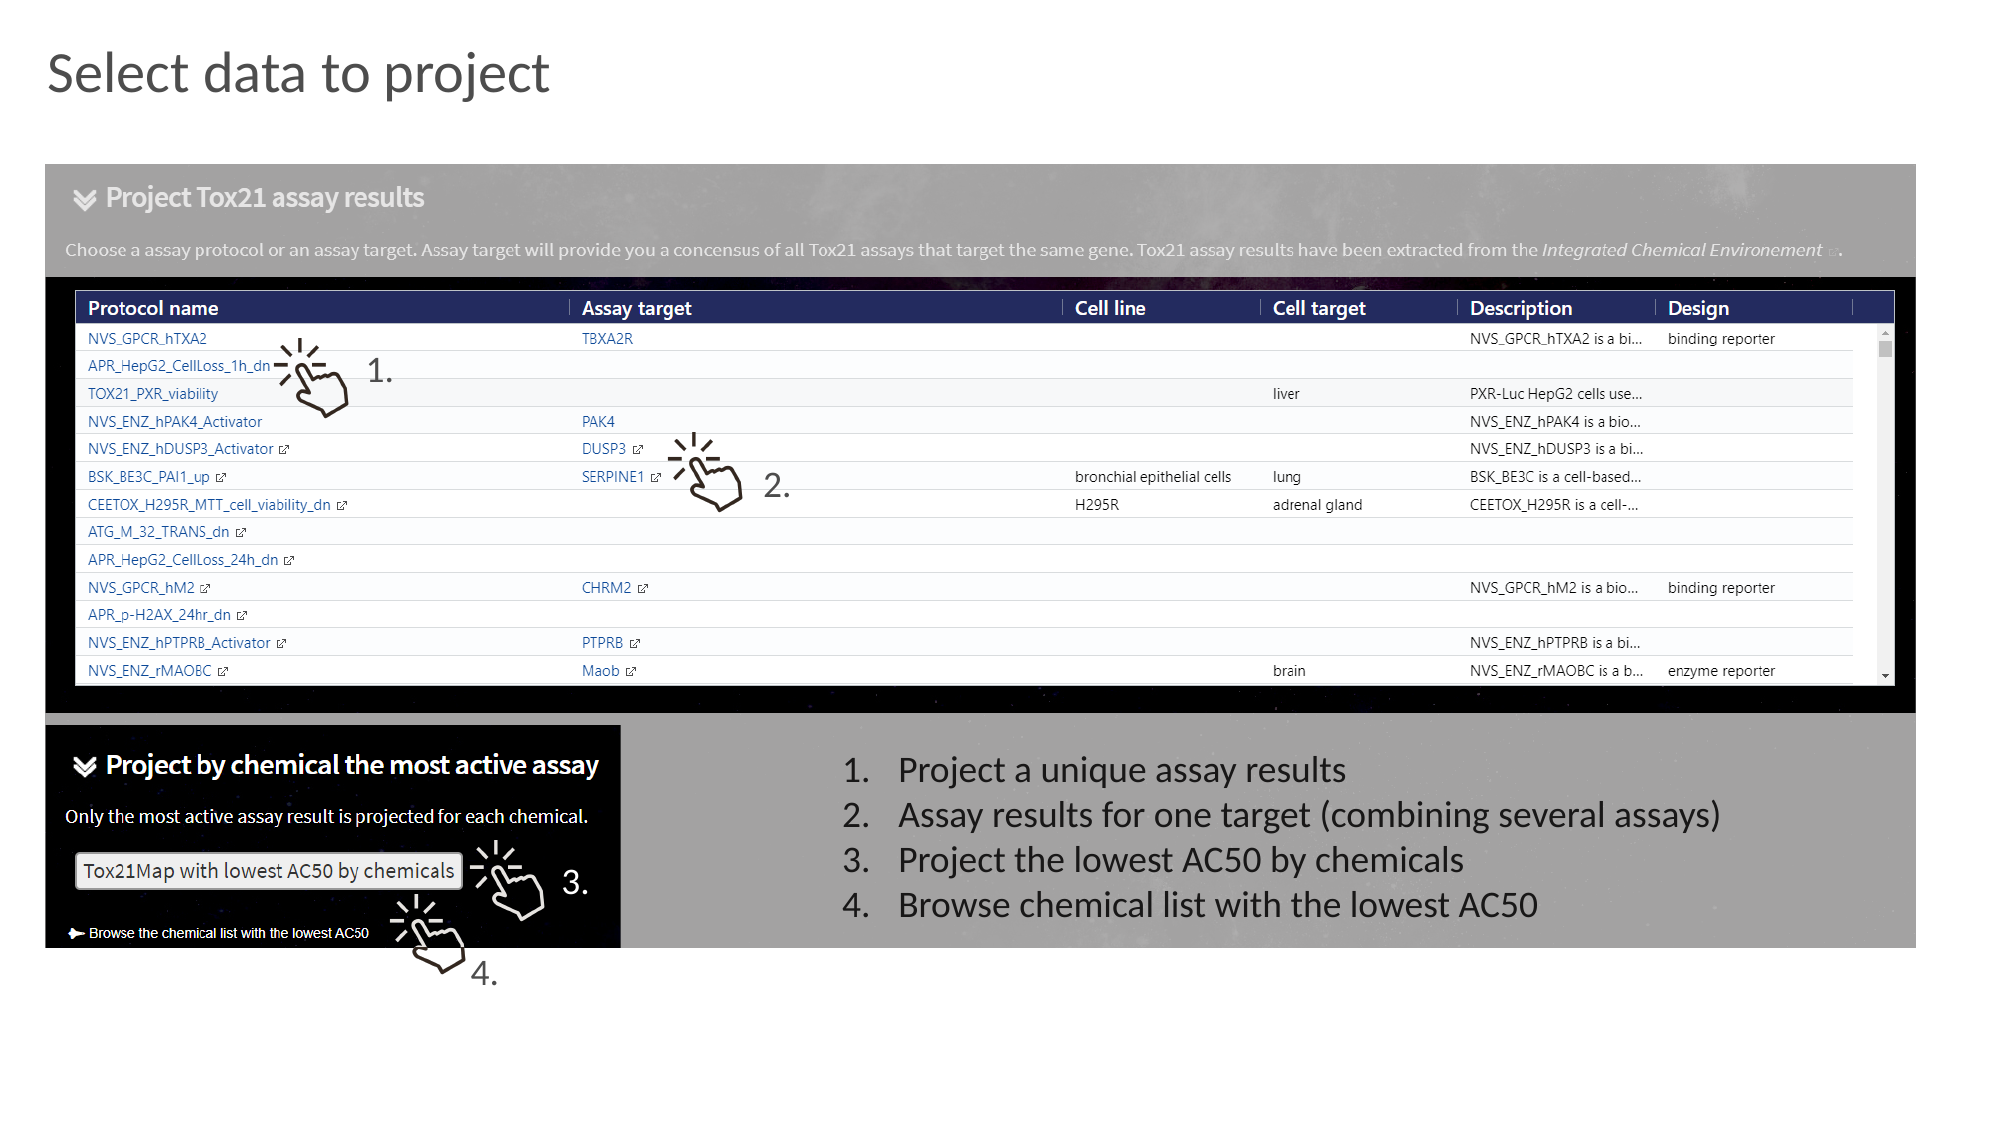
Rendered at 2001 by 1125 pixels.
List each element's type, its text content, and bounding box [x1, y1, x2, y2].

text_box Select data to project [33, 26, 567, 112]
text_box 4. [455, 948, 515, 1001]
picture [45, 164, 1916, 975]
